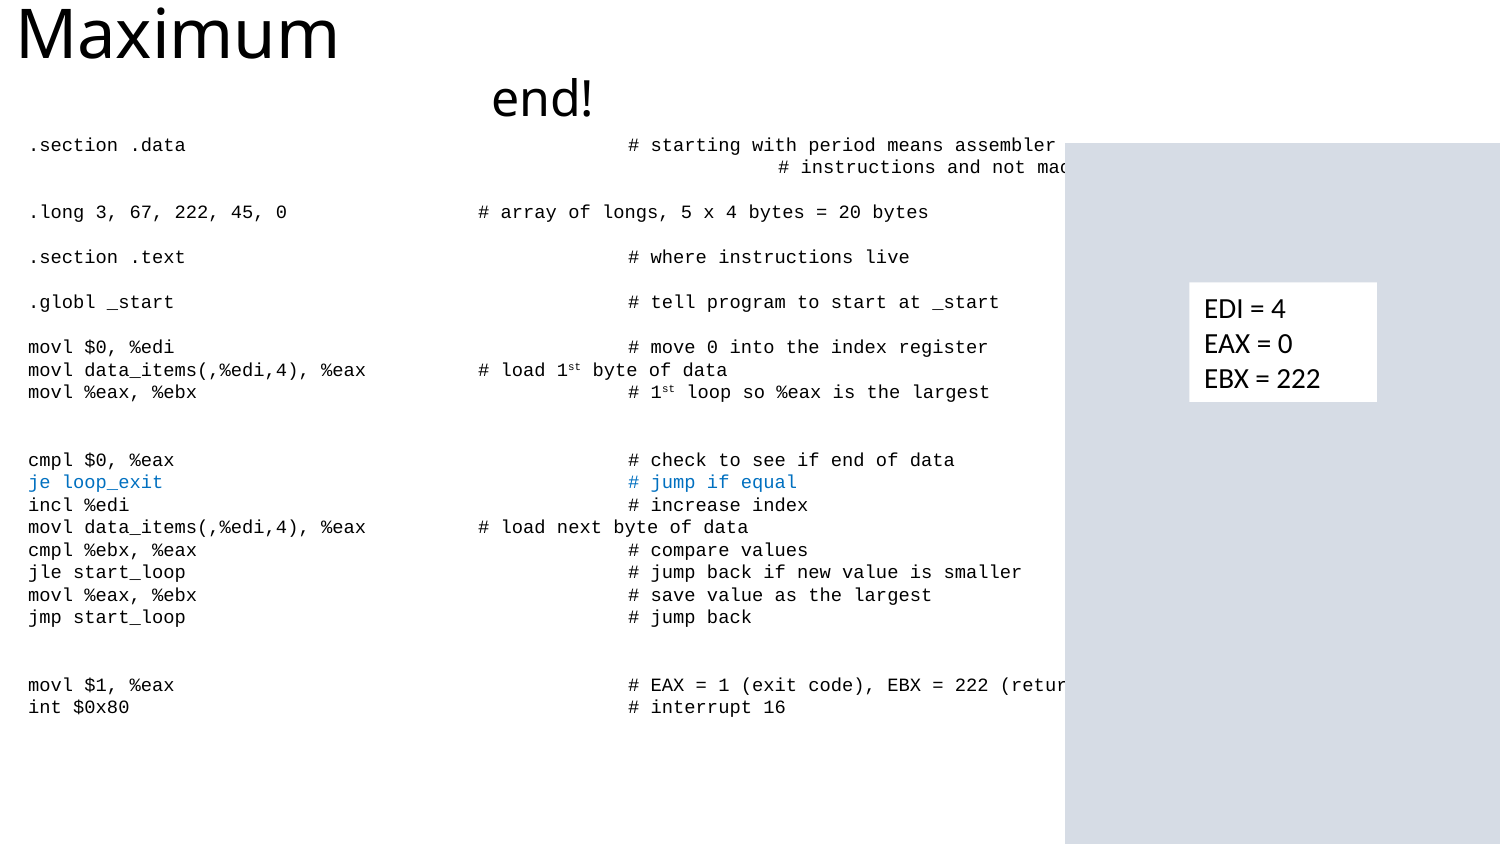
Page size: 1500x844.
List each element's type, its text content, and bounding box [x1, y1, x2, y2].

text_box .section .data # starting with period means assembler # instructions and not machine code data_items: .long 3, 67, 222, 45, 0 # array of longs, 5 x 4 bytes = 20 bytes .section .text # where instructions live .globl _start # tell program to start at _start _start: movl $0, %edi # move 0 into the index register movl data_items(,%edi,4), %eax # load 1st byte of data movl %eax, %ebx # 1st loop so %eax is the largest start_loop: cmpl $0, %eax # check to see if end of data je loop_exit # jump if equal incl %edi # increase index movl data_items(,%edi,4), %eax # load next byte of data cmpl %ebx, %eax # compare values jle start_loop # jump back if new value is smaller movl %eax, %ebx # save value as the largest jmp start_loop # jump back loop_exit: movl $1, %eax # EAX = 1 (exit code), EBX = 222 (return value) int $0x80 # interrupt 16 [0, 145, 1065, 725]
text_box EDI = 4 EAX = 0 EBX = 222 [1189, 282, 1377, 402]
text_box Maximum end! [0, 0, 1500, 145]
text_box [1065, 143, 1500, 844]
